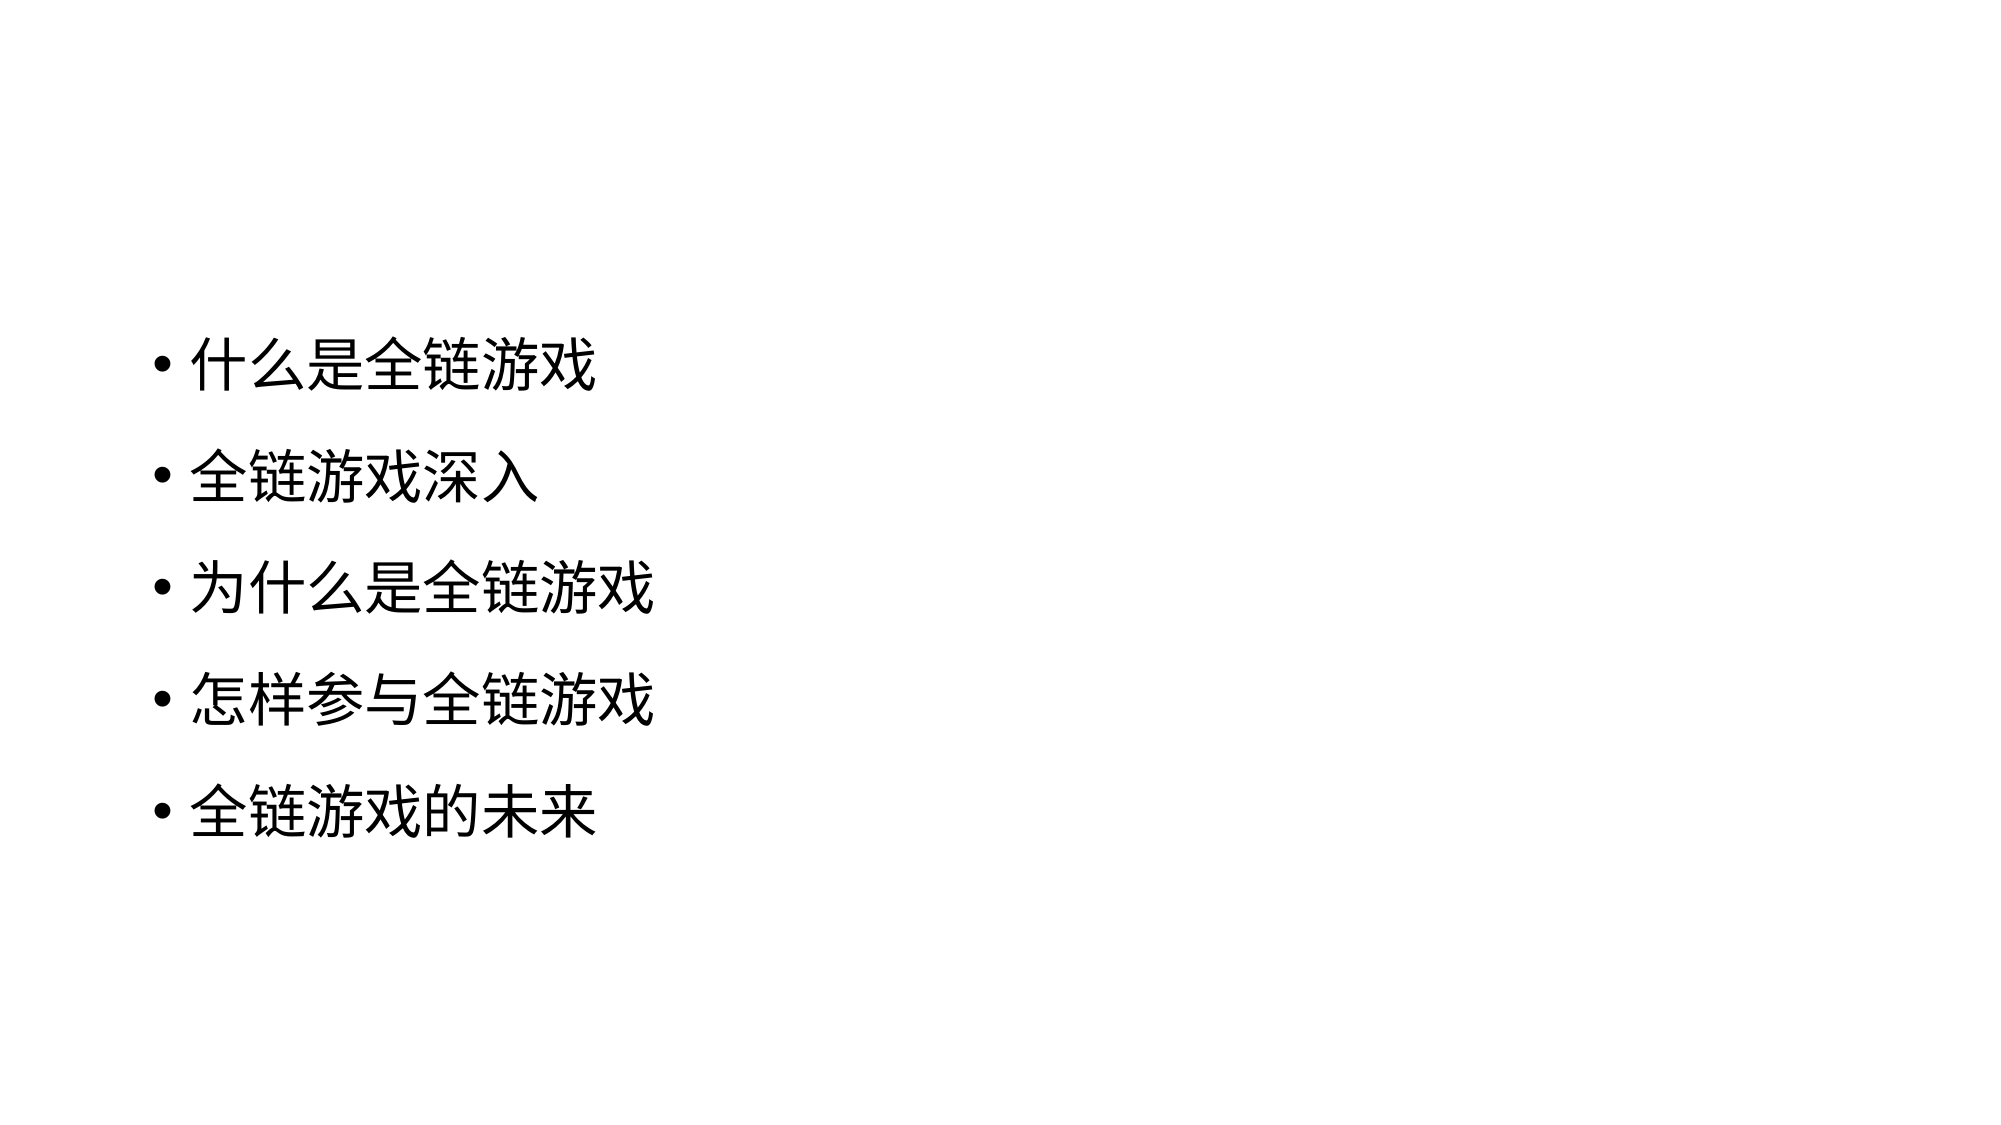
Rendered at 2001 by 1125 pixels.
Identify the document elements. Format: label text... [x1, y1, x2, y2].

list 什么是全链游戏 全链游戏深入 为什么是全链游戏 怎样参与全链游戏 全链游戏的未来 [137, 299, 1863, 1014]
